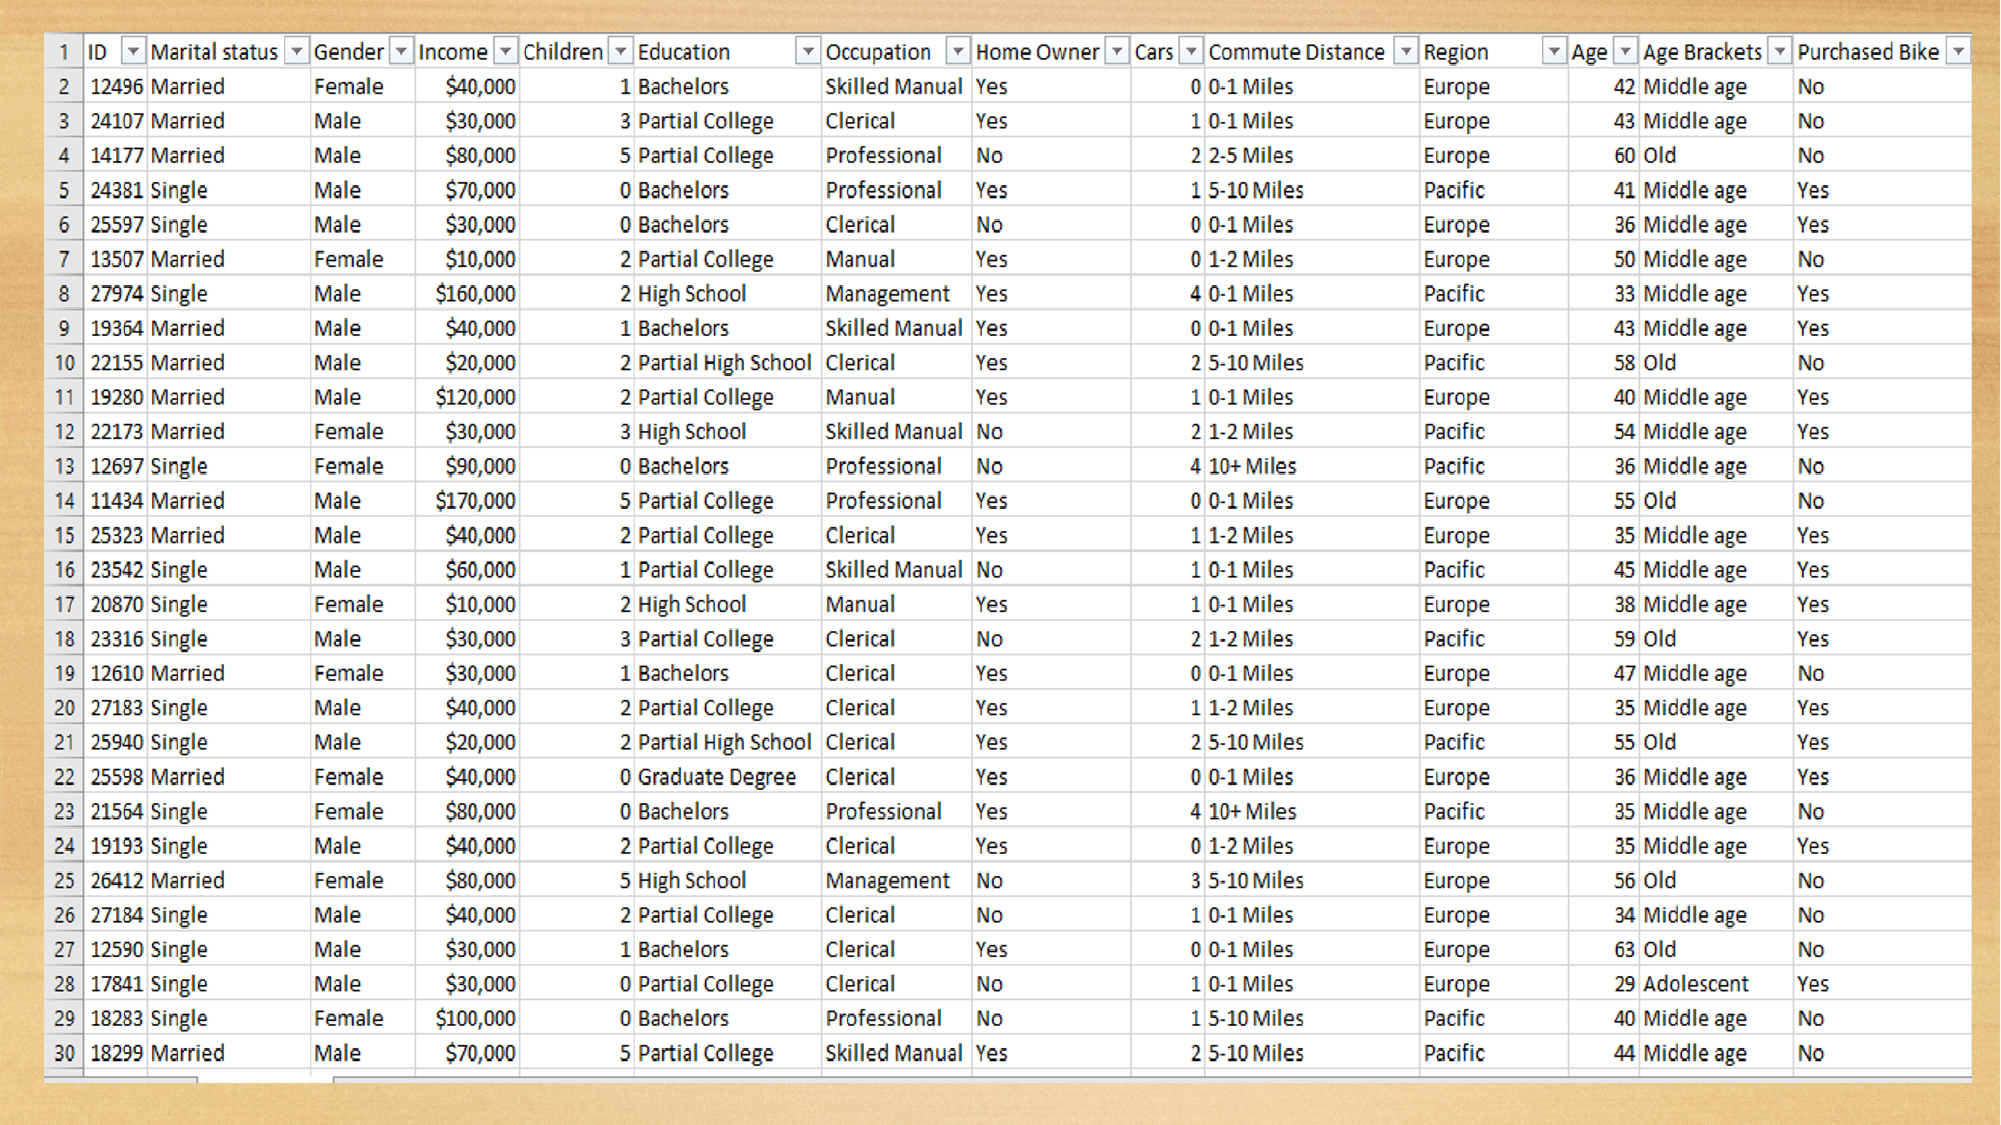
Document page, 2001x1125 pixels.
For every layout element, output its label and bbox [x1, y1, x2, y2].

picture [0, 0, 2001, 1125]
list [44, 32, 1972, 1083]
